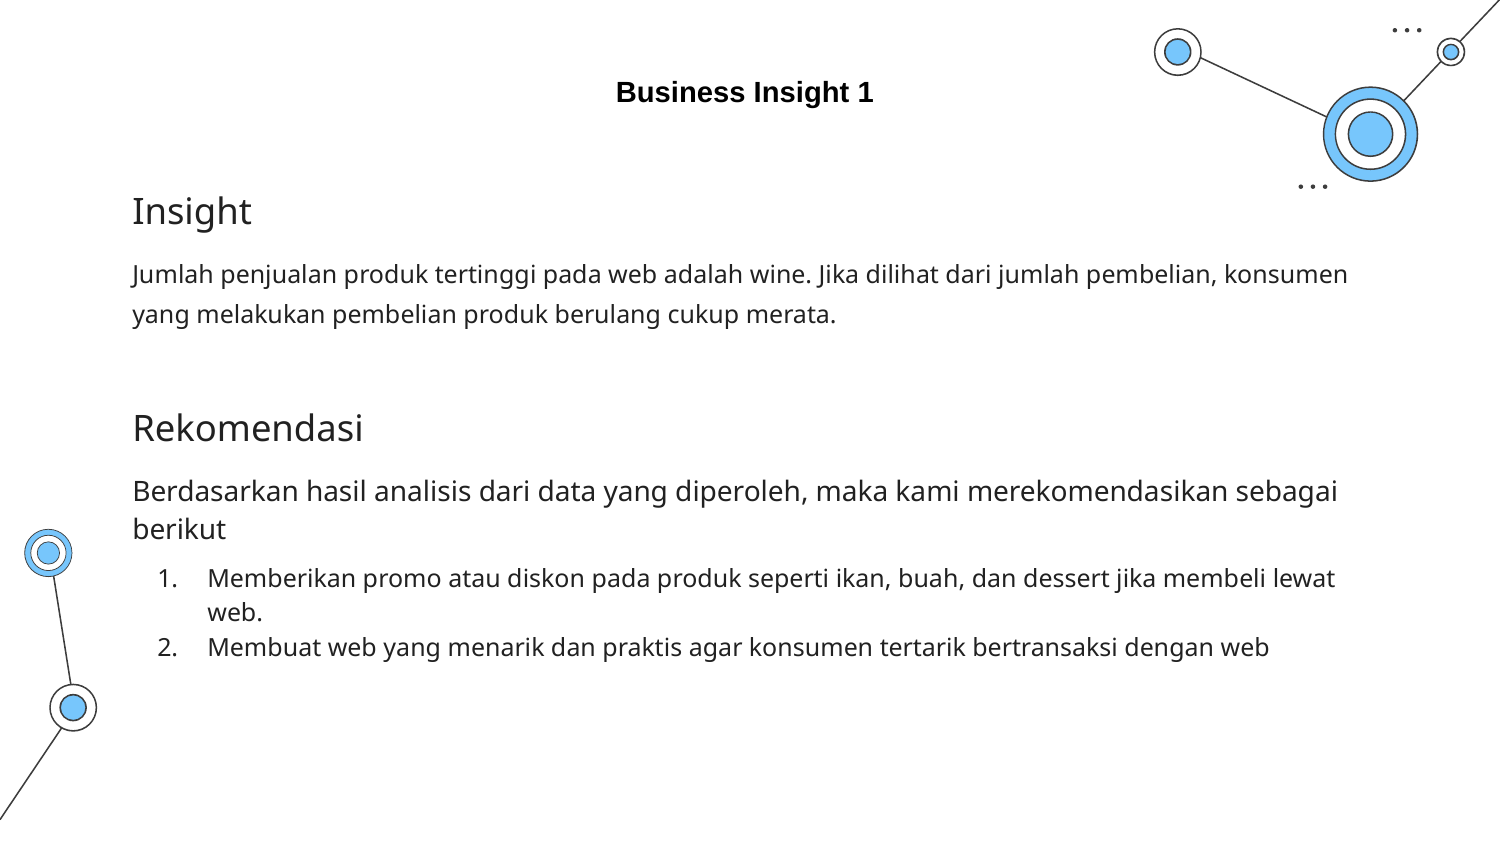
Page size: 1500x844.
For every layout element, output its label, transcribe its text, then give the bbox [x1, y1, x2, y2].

list Insight Jumlah penjualan produk tertinggi pada web adalah wine. Jika dilihat dari jumlah pembelian, konsumen yang melakukan pembelian produk berulang cukup merata. Rekomendasi Berdasarkan hasil analisis dari data yang diperoleh, maka kami merekomendasikan sebagai berikut Memberikan promo atau diskon pada produk seperti ikan, buah, dan dessert jika membeli lewat web. Membuat web yang menarik dan praktis agar konsumen tertarik bertransaksi dengan web [117, 188, 1382, 768]
title Business Insight 1 [600, 58, 898, 153]
